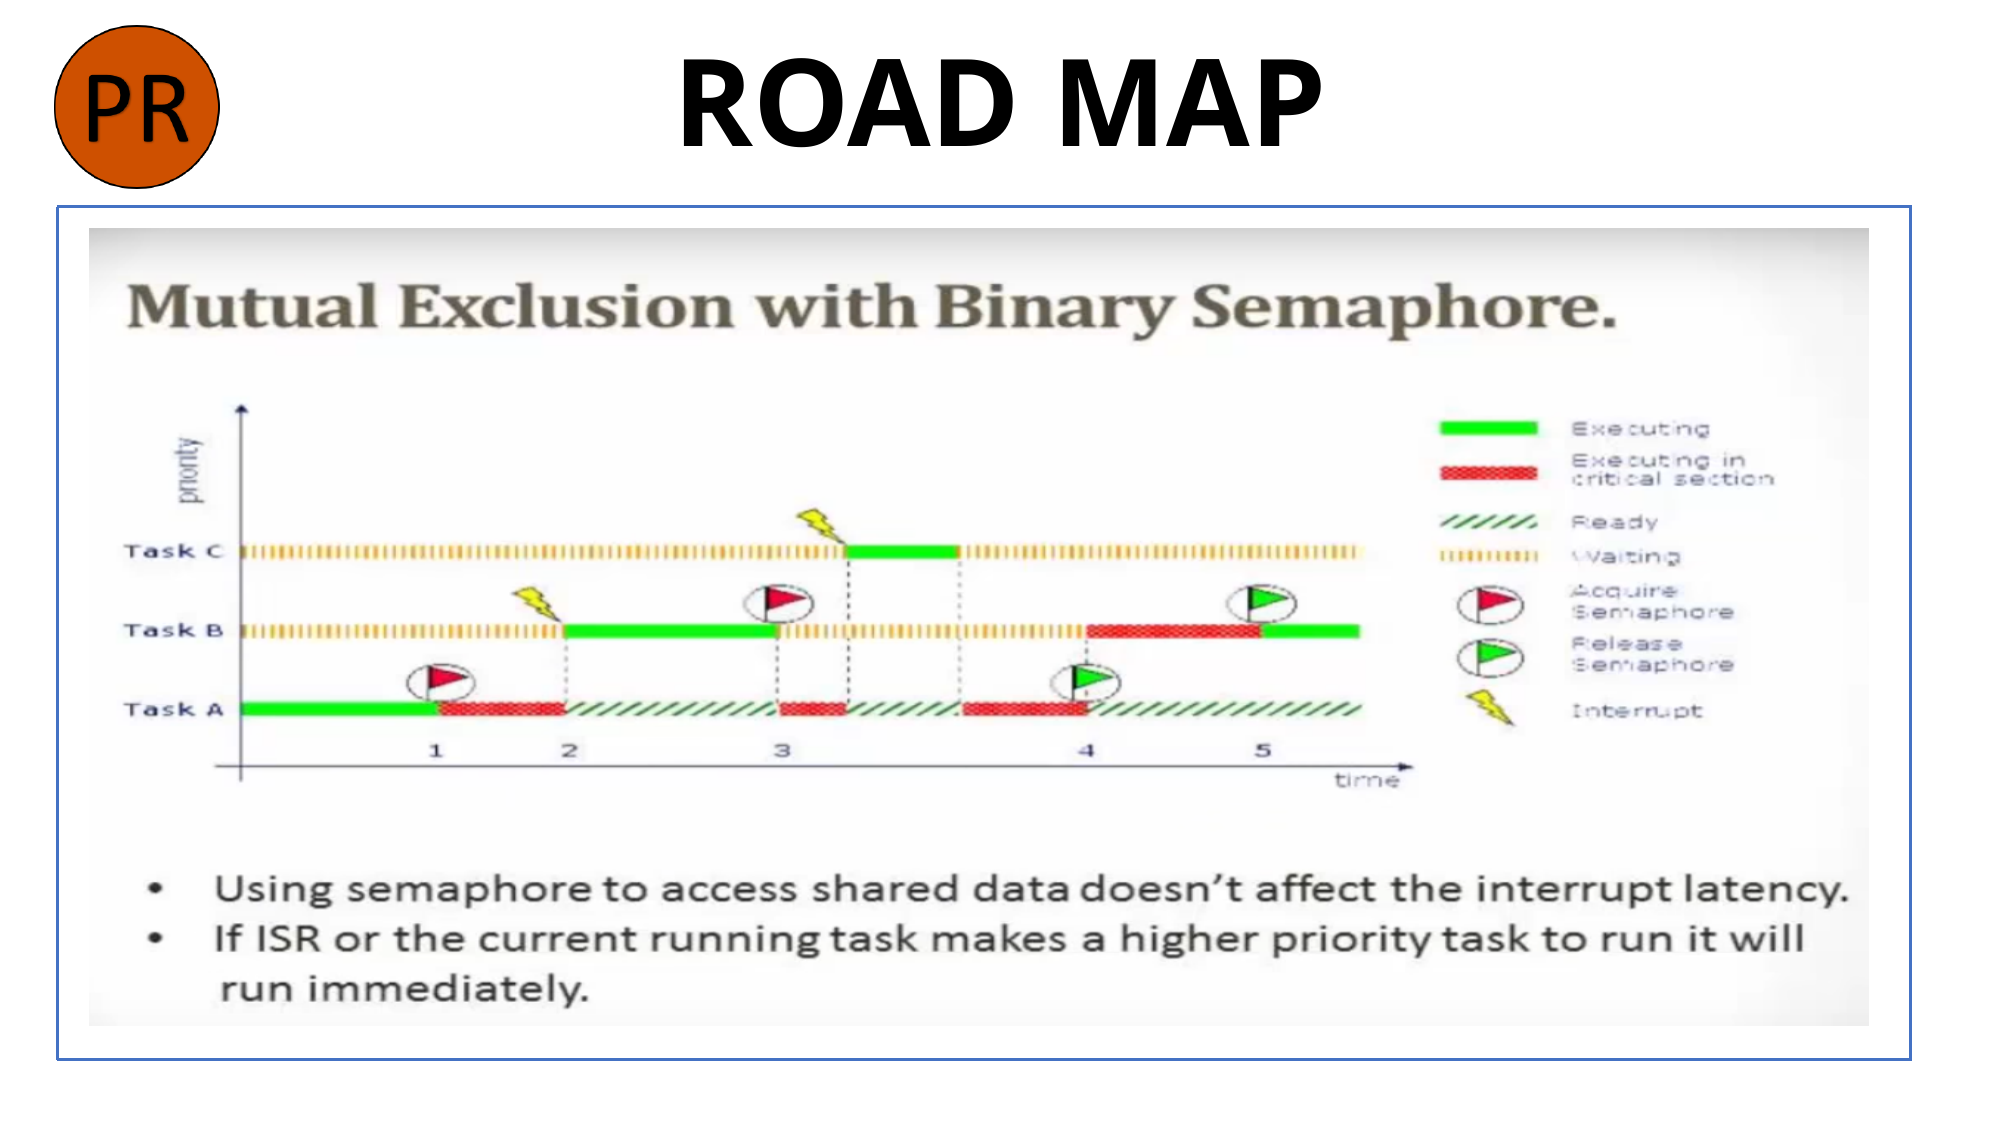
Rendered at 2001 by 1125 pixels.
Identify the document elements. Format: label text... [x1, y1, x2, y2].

title ROAD MAP [249, 34, 1750, 181]
picture [47, 20, 224, 194]
picture [89, 228, 1869, 1026]
